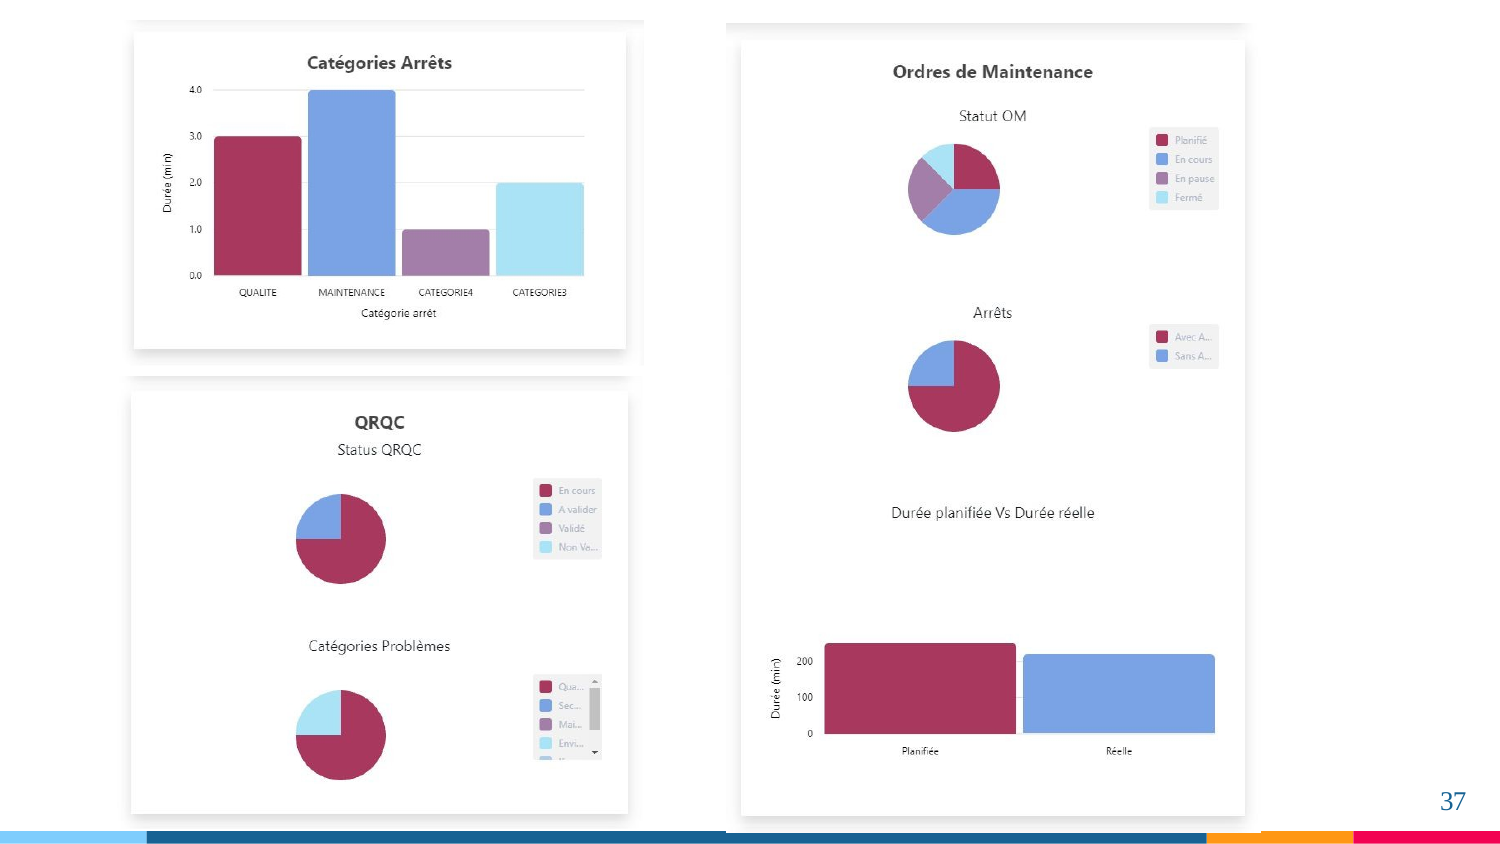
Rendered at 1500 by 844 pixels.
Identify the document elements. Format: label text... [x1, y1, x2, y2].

picture [117, 376, 644, 830]
slide_number 37 [1433, 784, 1476, 844]
picture [122, 19, 644, 367]
picture [726, 23, 1261, 833]
